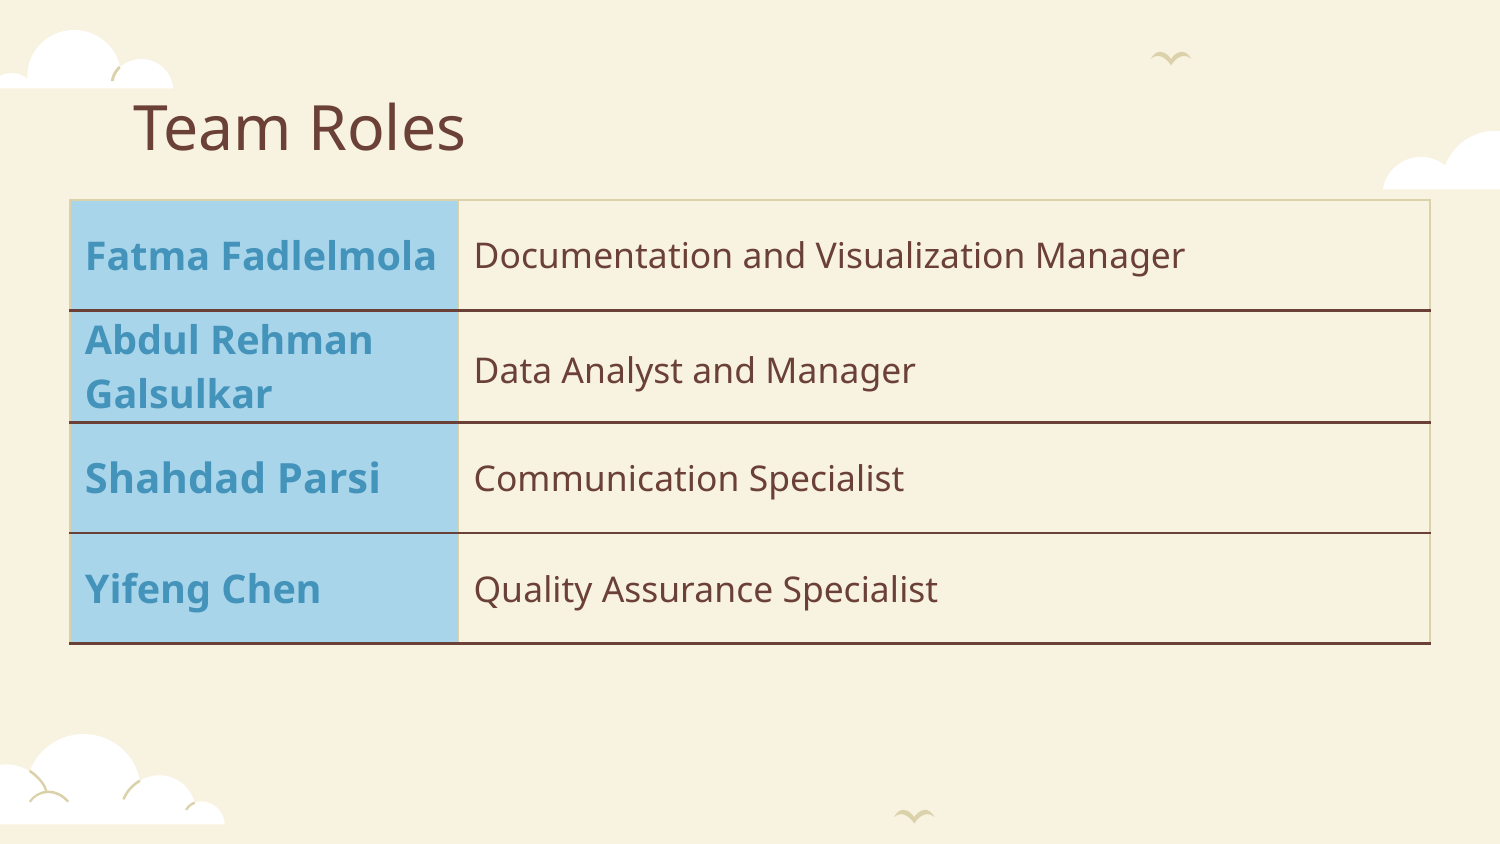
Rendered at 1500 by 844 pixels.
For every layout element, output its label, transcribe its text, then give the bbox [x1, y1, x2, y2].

table_cell Data Analyst and Manager [459, 312, 1429, 421]
table_header Fatma Fadlelmola [71, 201, 458, 309]
table_cell Shahdad Parsi [71, 424, 458, 532]
table_header Documentation and Visualization Manager [459, 201, 1429, 309]
table_cell Abdul Rehman Galsulkar [71, 312, 458, 421]
table_cell Communication Specialist [459, 424, 1429, 532]
title Team Roles [118, 72, 1382, 167]
table_cell Yifeng Chen [71, 534, 458, 642]
table_cell Quality Assurance Specialist [459, 534, 1429, 642]
